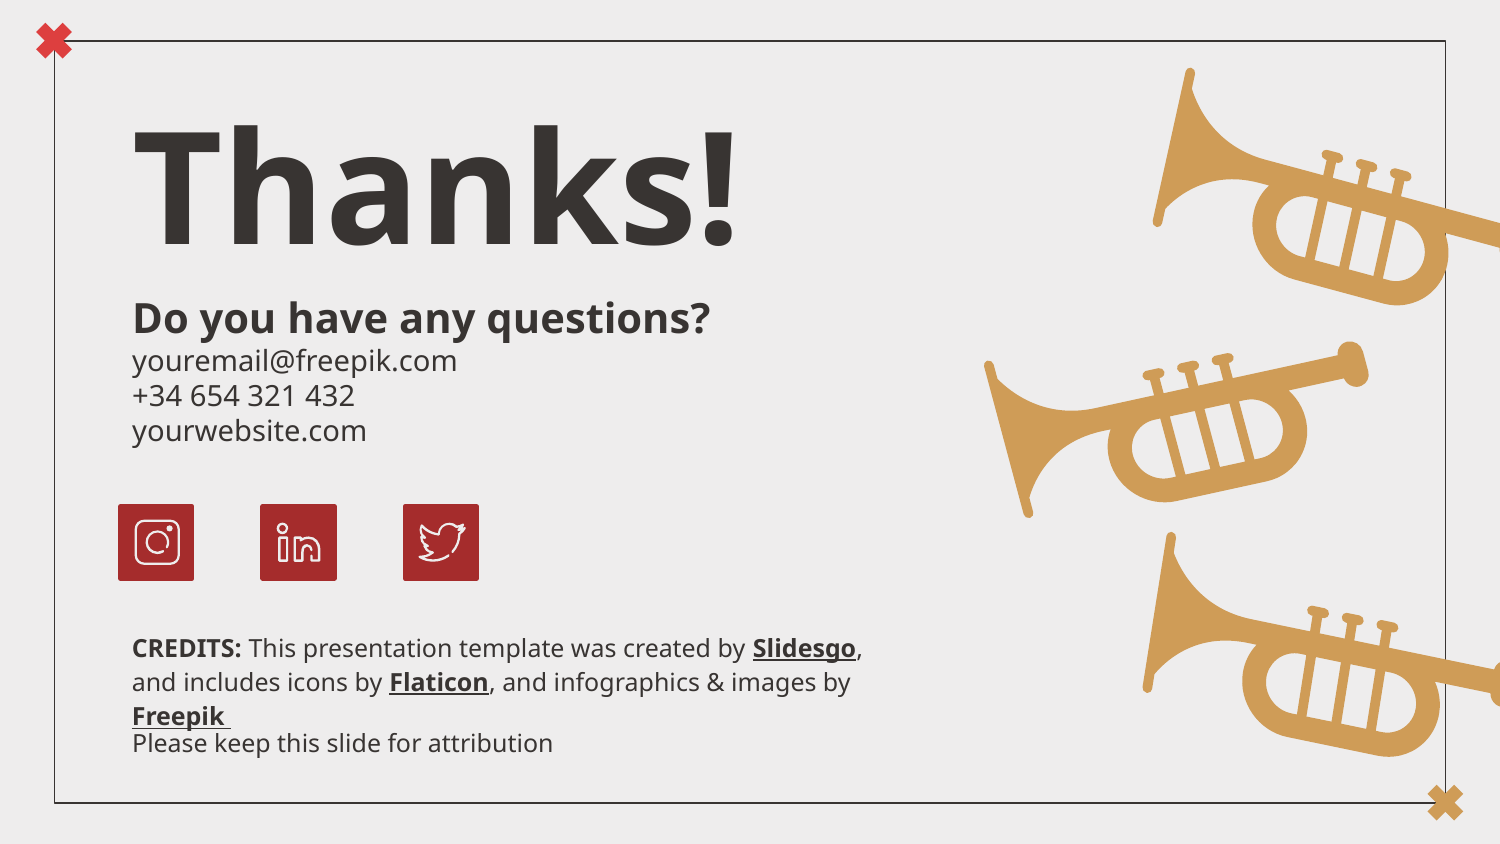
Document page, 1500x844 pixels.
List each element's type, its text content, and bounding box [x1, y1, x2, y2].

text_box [134, 519, 181, 566]
text_box [262, 506, 335, 579]
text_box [276, 522, 321, 563]
title Thanks! [116, 88, 924, 277]
text_box [120, 506, 193, 579]
text_box [1152, 67, 1500, 306]
text_box [405, 506, 477, 579]
subtitle Do you have any questions? youremail@freepik.com +34 654 321 432 yourwebsite.com [116, 277, 924, 456]
text_box [1142, 531, 1500, 757]
text_box [418, 522, 466, 562]
text_box [984, 341, 1369, 518]
text_box Please keep this slide for attribution [116, 712, 799, 756]
